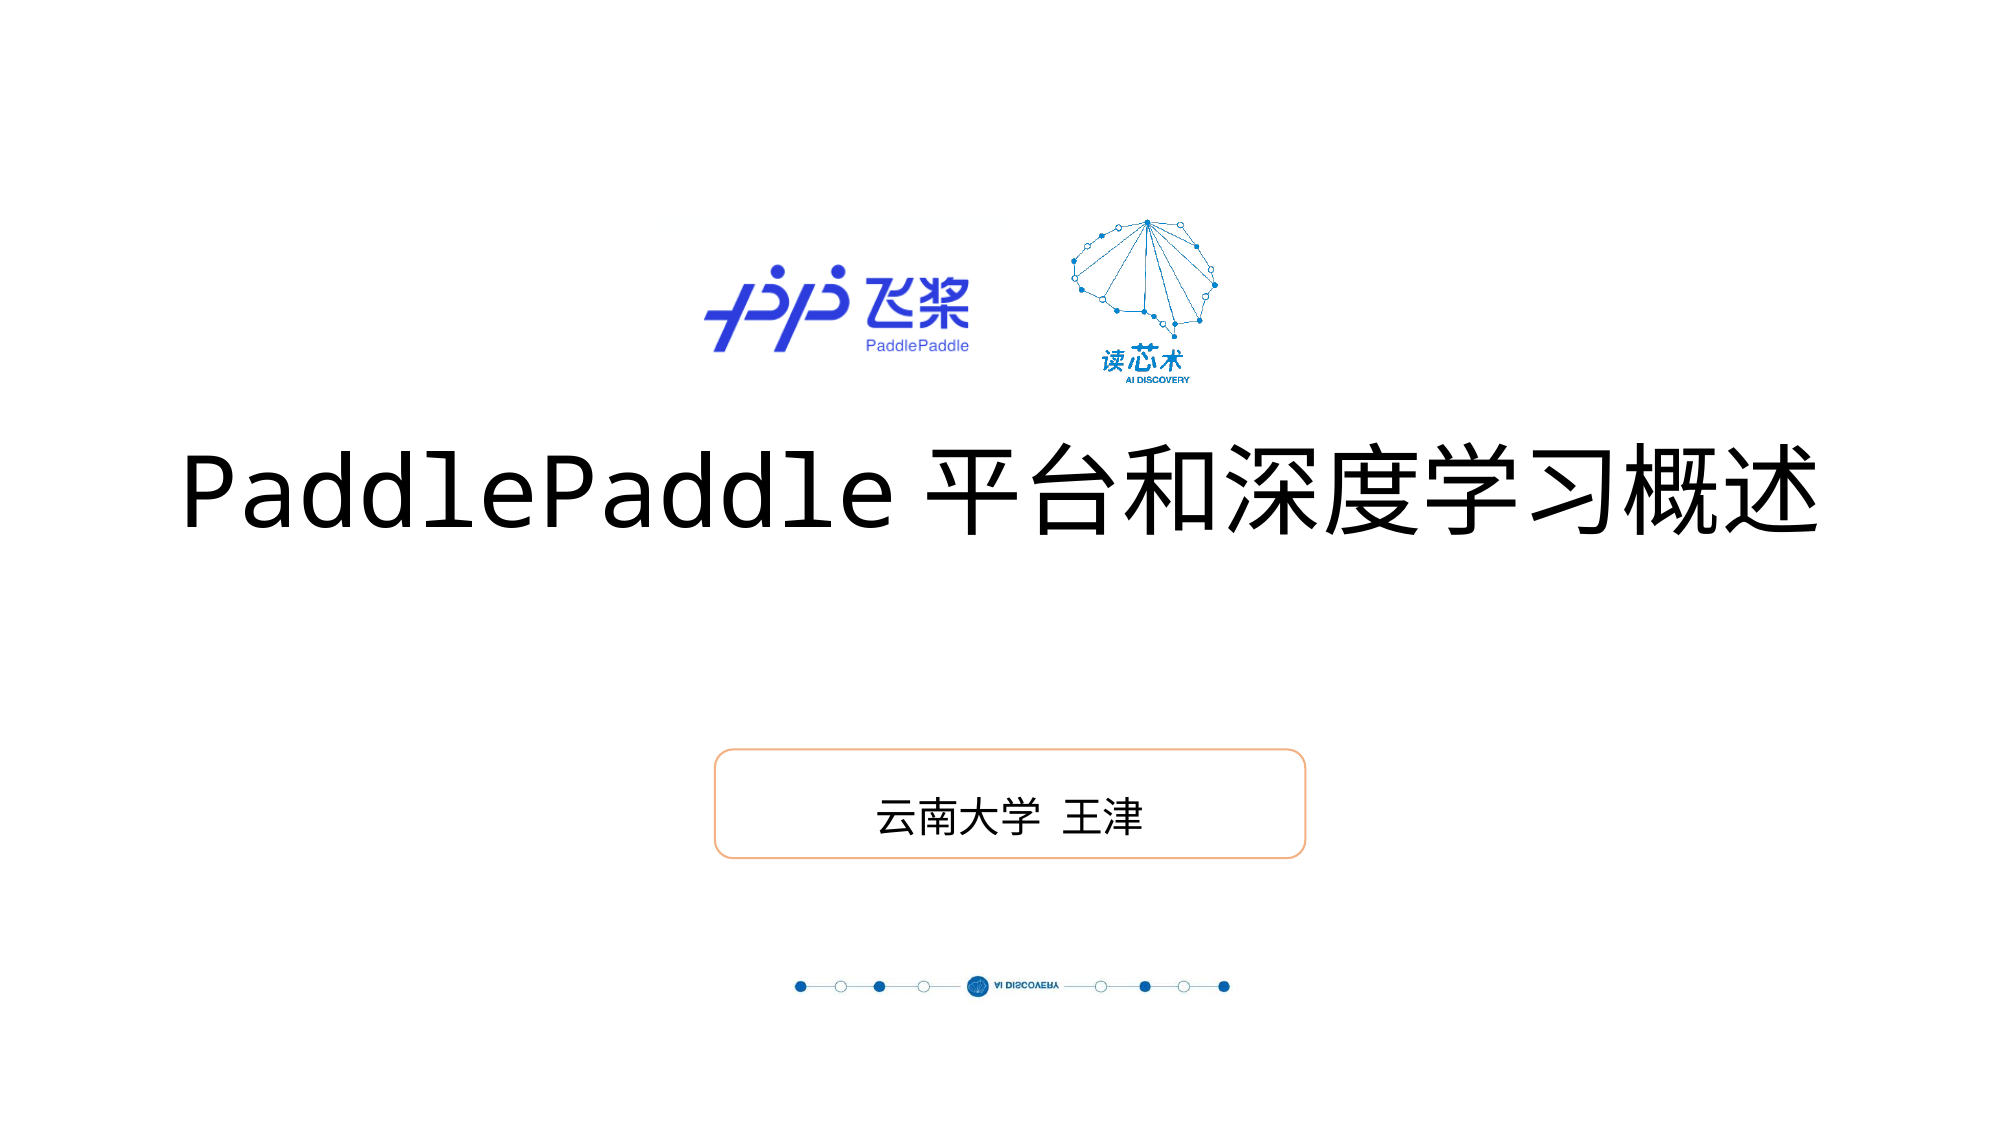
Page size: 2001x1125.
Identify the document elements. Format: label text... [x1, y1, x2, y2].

picture [657, 216, 1011, 390]
text_box PaddlePaddle平台和深度学习概述 [0, 420, 2000, 555]
picture [1047, 207, 1238, 398]
picture [783, 964, 1238, 1013]
